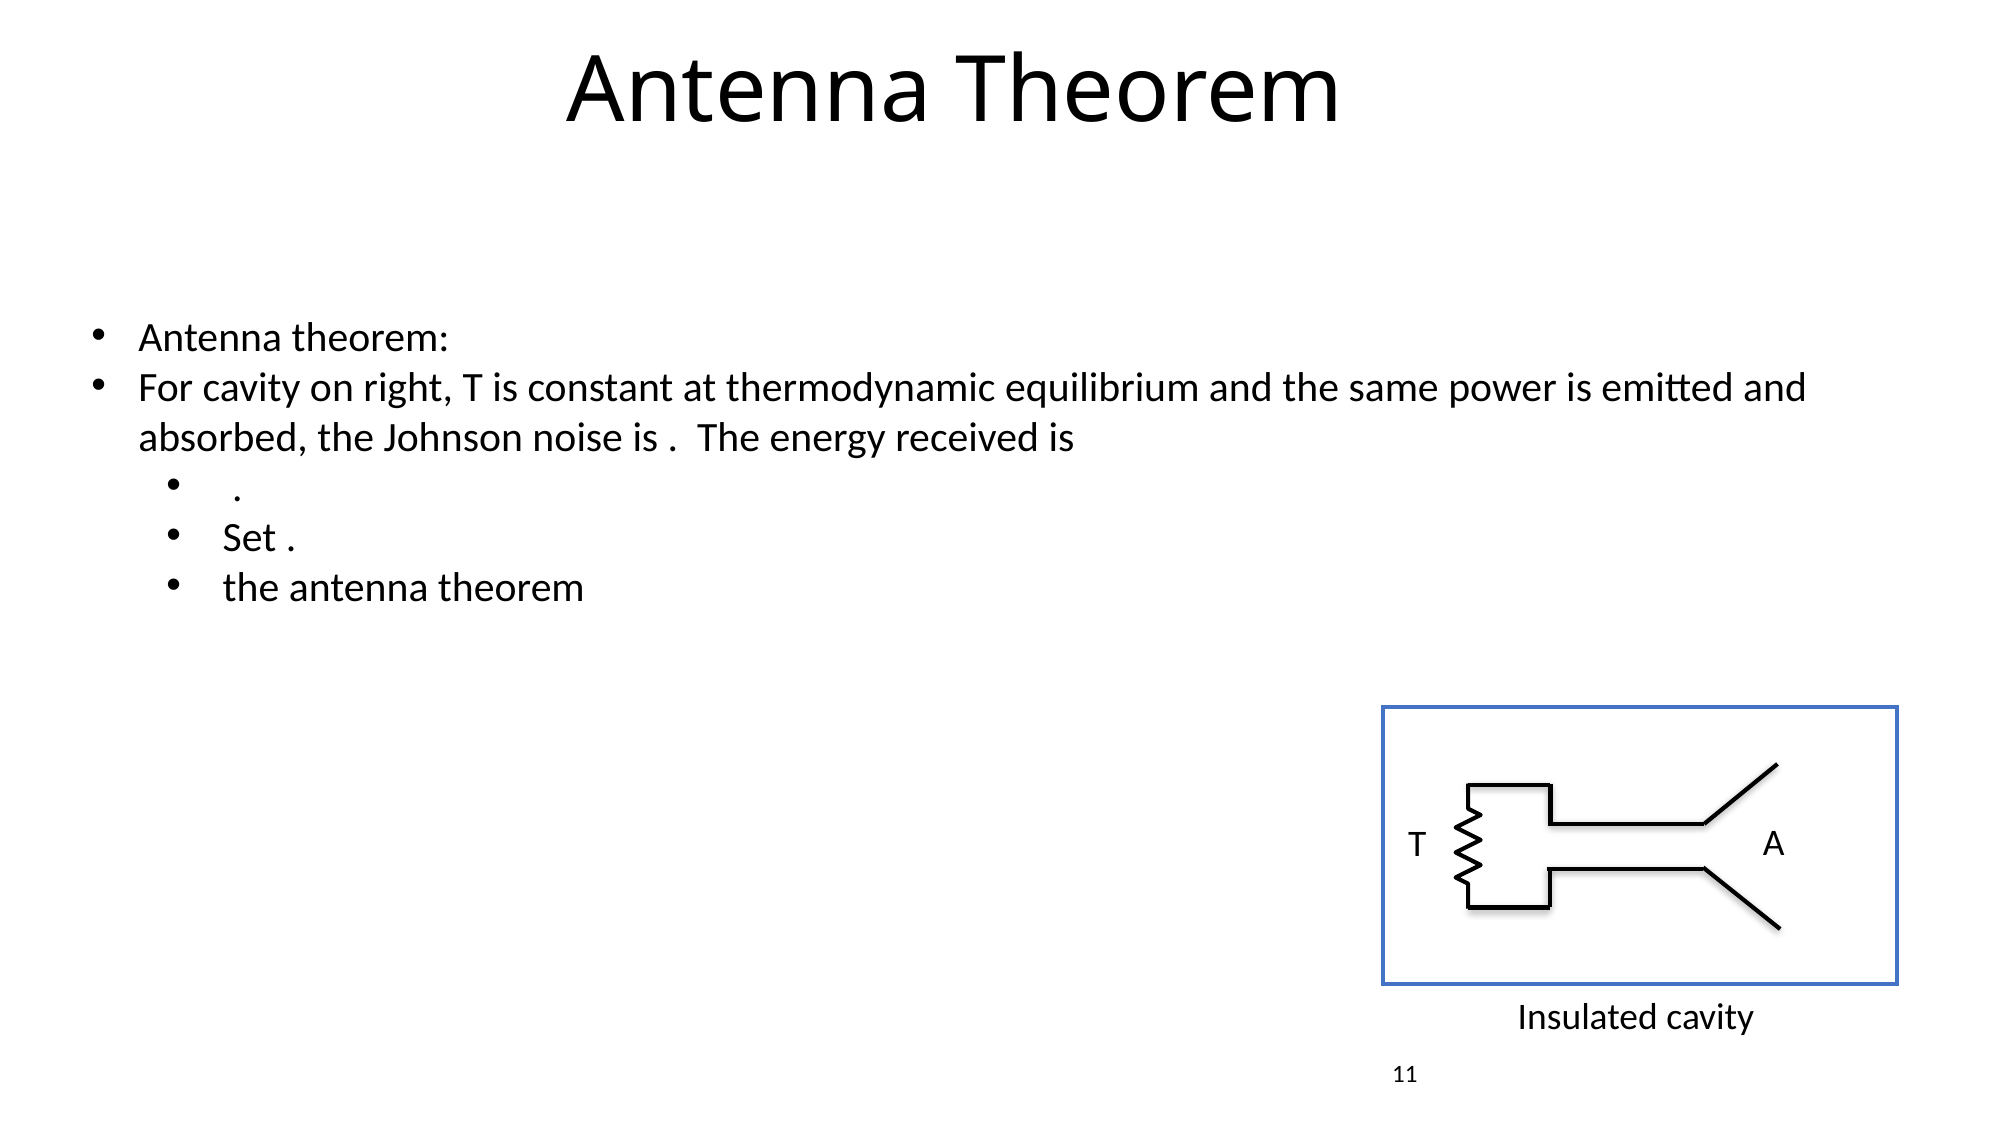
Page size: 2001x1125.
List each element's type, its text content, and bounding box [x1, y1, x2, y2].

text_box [1382, 706, 1898, 1045]
text_box Antenna Theorem [99, 29, 1812, 140]
slide_number 11 [1074, 738, 1425, 1125]
